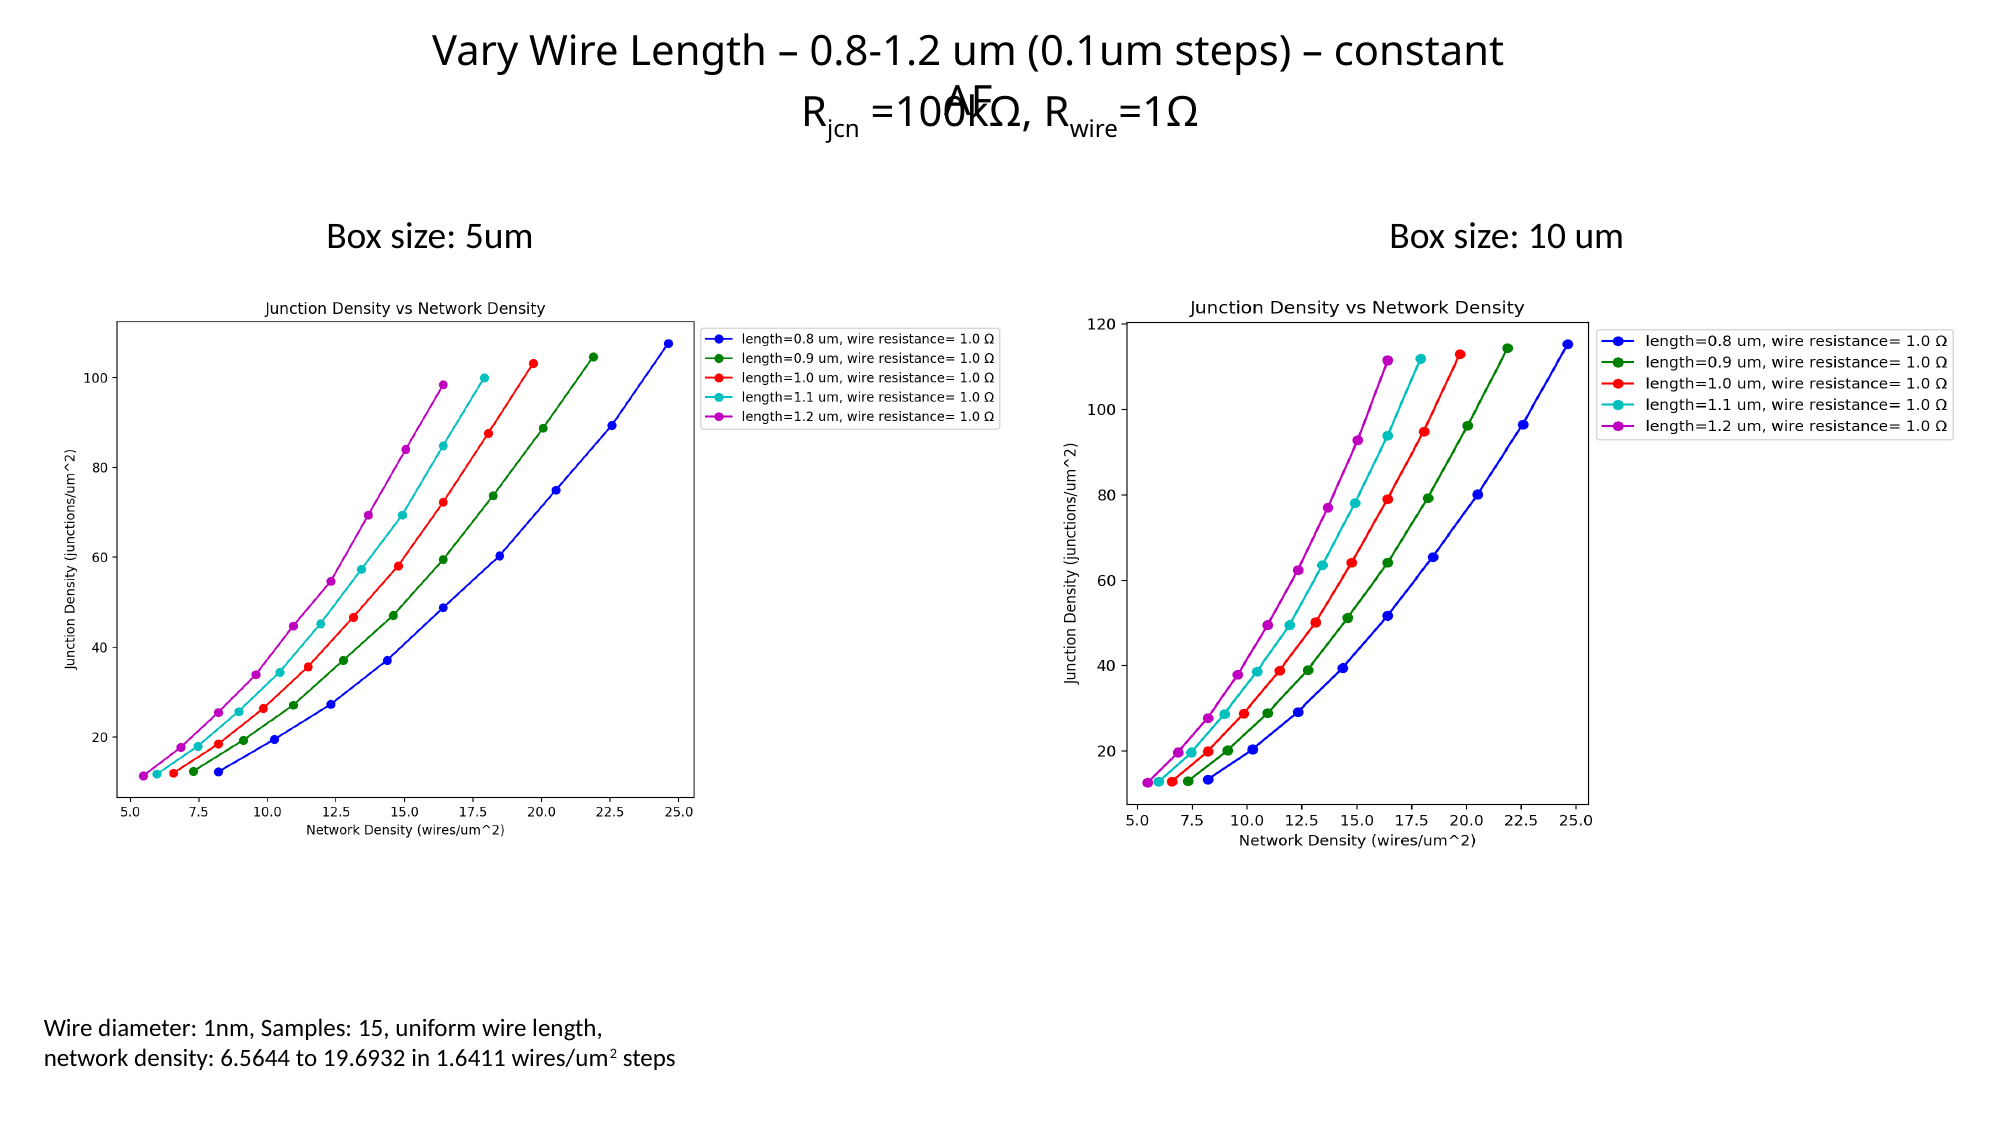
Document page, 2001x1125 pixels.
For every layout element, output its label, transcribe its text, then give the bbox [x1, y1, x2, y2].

text_box Vary Wire Length – 0.8-1.2 um (0.1um steps) – constant AF [414, 16, 1522, 132]
title Rjcn =100kΩ, Rwire=1Ω [0, 0, 2000, 218]
text_box Box size: 5um Box size: 10 um [311, 203, 1662, 264]
text_box Wire diameter: 1nm, Samples: 15, uniform wire length, network density: 6.5644 to 19.6932 in 1.6411 wires/um2 steps [28, 1003, 691, 1124]
picture [46, 278, 1993, 877]
